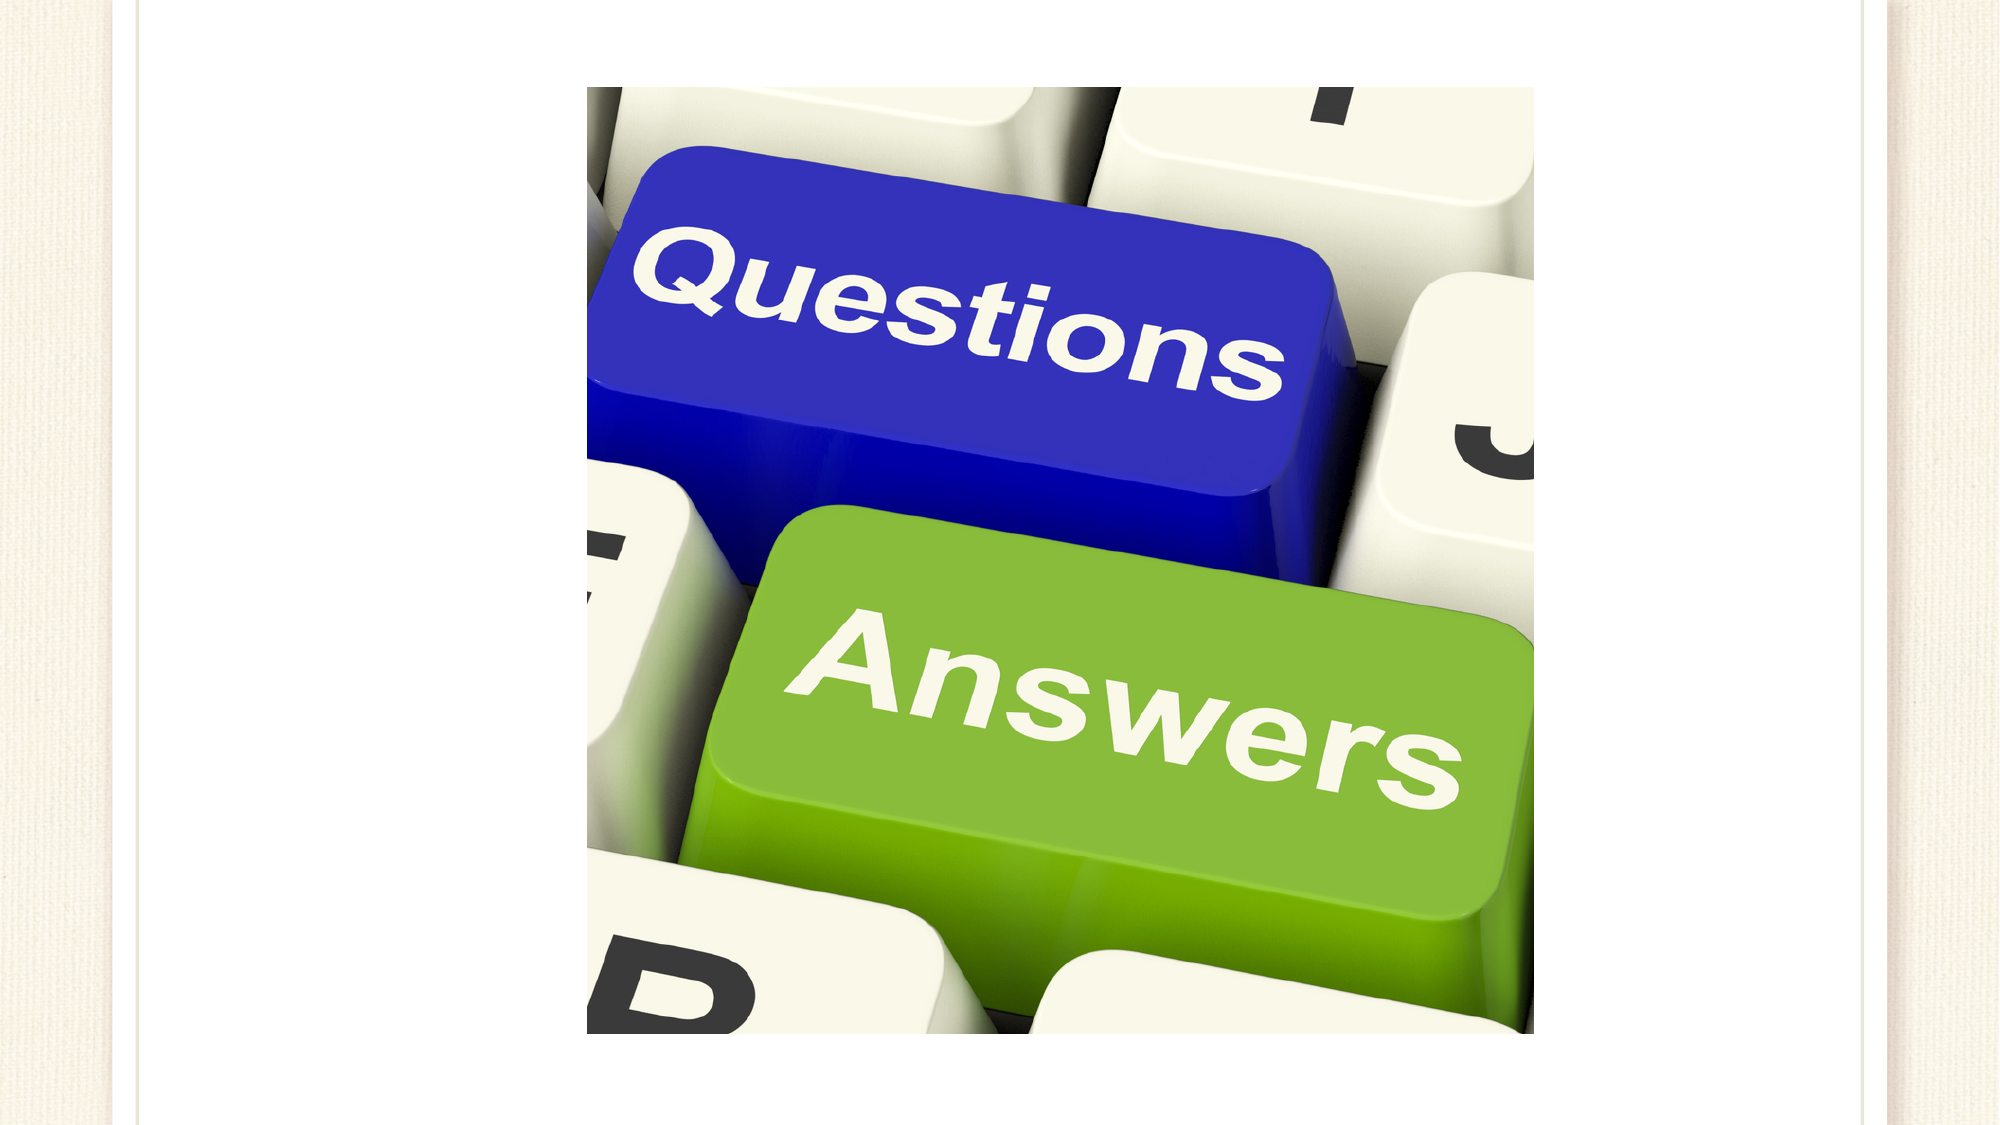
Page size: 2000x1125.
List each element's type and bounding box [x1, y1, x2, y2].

picture [1888, 0, 2000, 1125]
picture [0, 0, 112, 1125]
list [587, 87, 1534, 1034]
